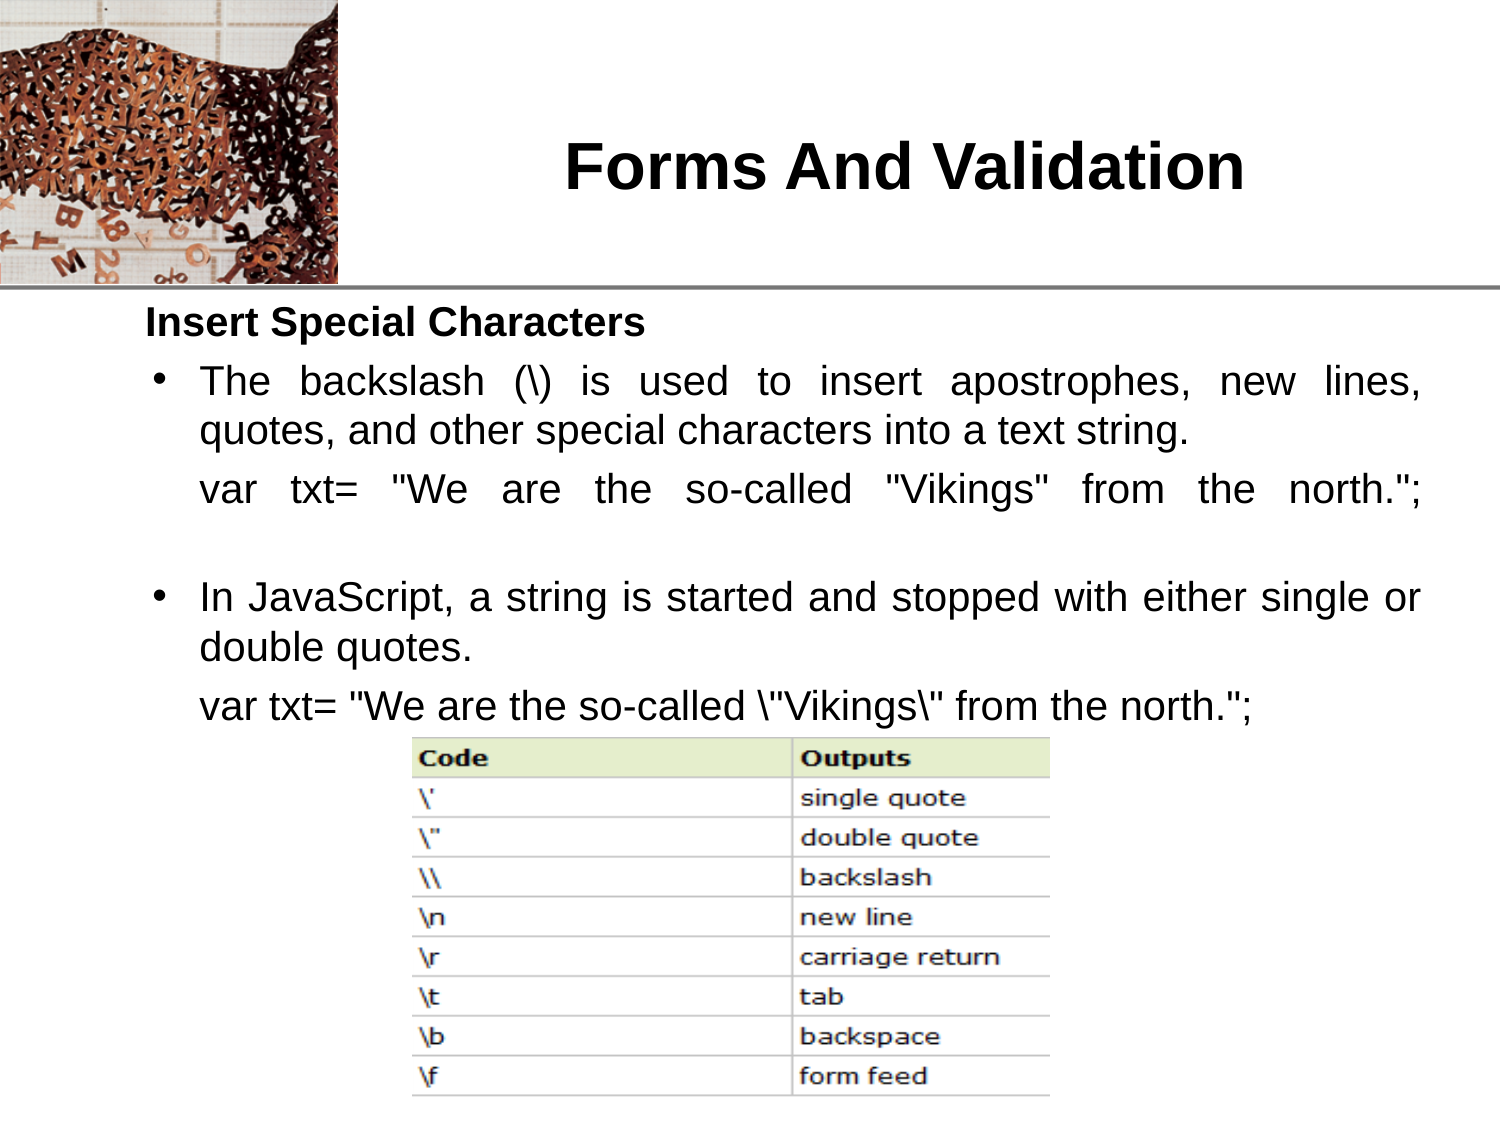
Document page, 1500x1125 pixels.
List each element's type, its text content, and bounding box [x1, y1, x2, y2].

picture [412, 737, 1051, 1101]
picture [0, 0, 338, 284]
list Insert Special Characters The backslash (\) is used to insert apostrophes, new lines, quotes, and other special characters into a text string. var txt= "We are the so-called "Vikings" from the north."; In JavaScript, a string is started and stopped with either single or double quotes. var txt= "We are the so-called \"Vikings\" from the north."; [62, 287, 1438, 1125]
title Forms And Validation [337, 62, 1476, 263]
